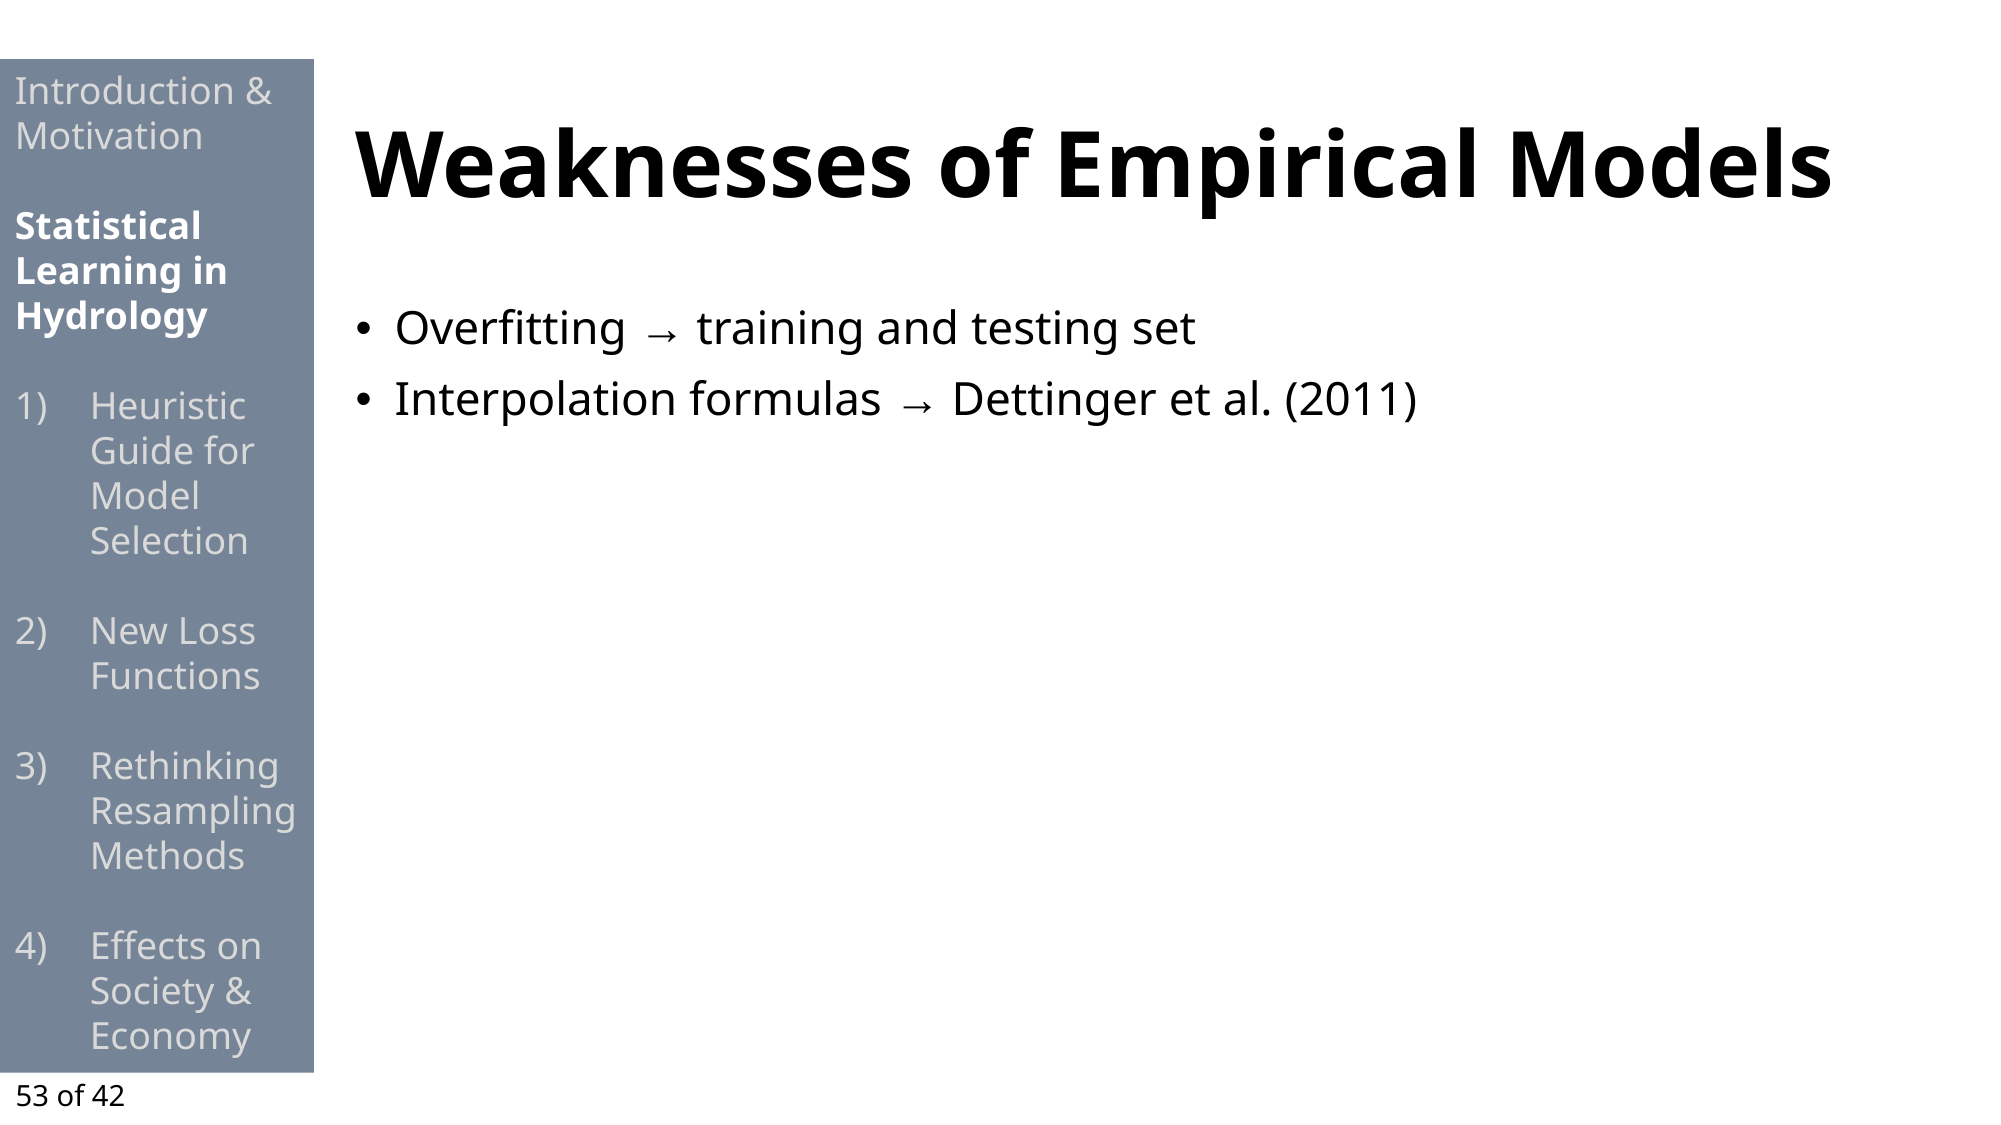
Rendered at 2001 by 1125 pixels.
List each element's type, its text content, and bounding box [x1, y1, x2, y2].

list Overfitting → training and testing set Interpolation formulas → Dettinger et al. (2011) [343, 299, 1933, 1073]
title Weaknesses of Empirical Models [356, 59, 1934, 277]
text_box Introduction & Motivation Statistical Learning in Hydrology Heuristic Guide for Model Selection New Loss Functions Rethinking Resampling Methods Effects on Society & Economy [0, 59, 356, 1065]
